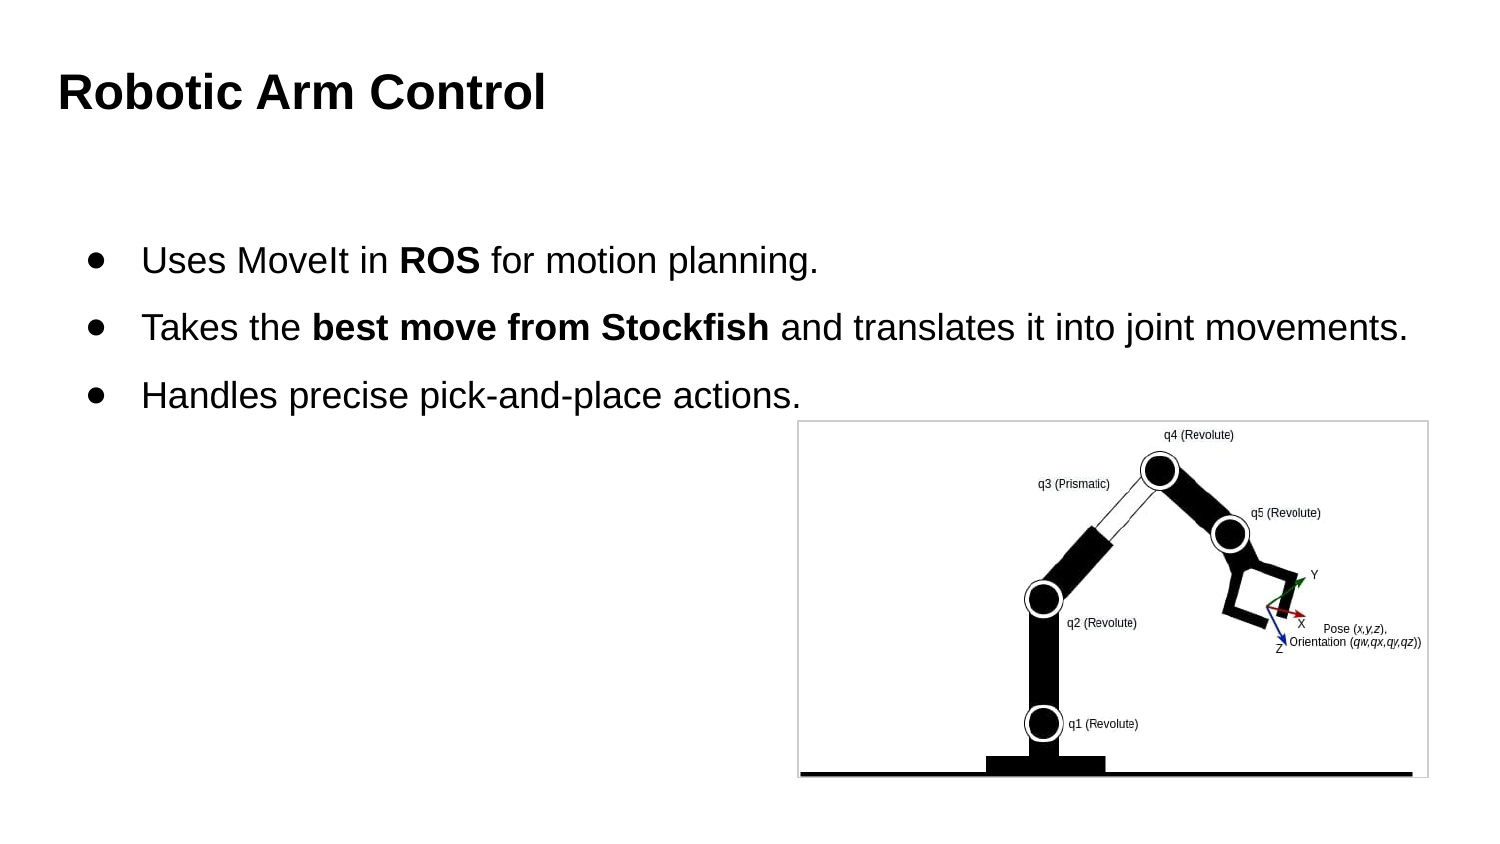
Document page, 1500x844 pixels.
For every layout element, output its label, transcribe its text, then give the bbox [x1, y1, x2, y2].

subtitle Uses MoveIt in ROS for motion planning. Takes the best move from Stockfish and translates it into joint movements. Handles precise pick-and-place actions. [51, 198, 1449, 595]
picture [798, 421, 1428, 777]
title Robotic Arm Control [42, 33, 614, 135]
